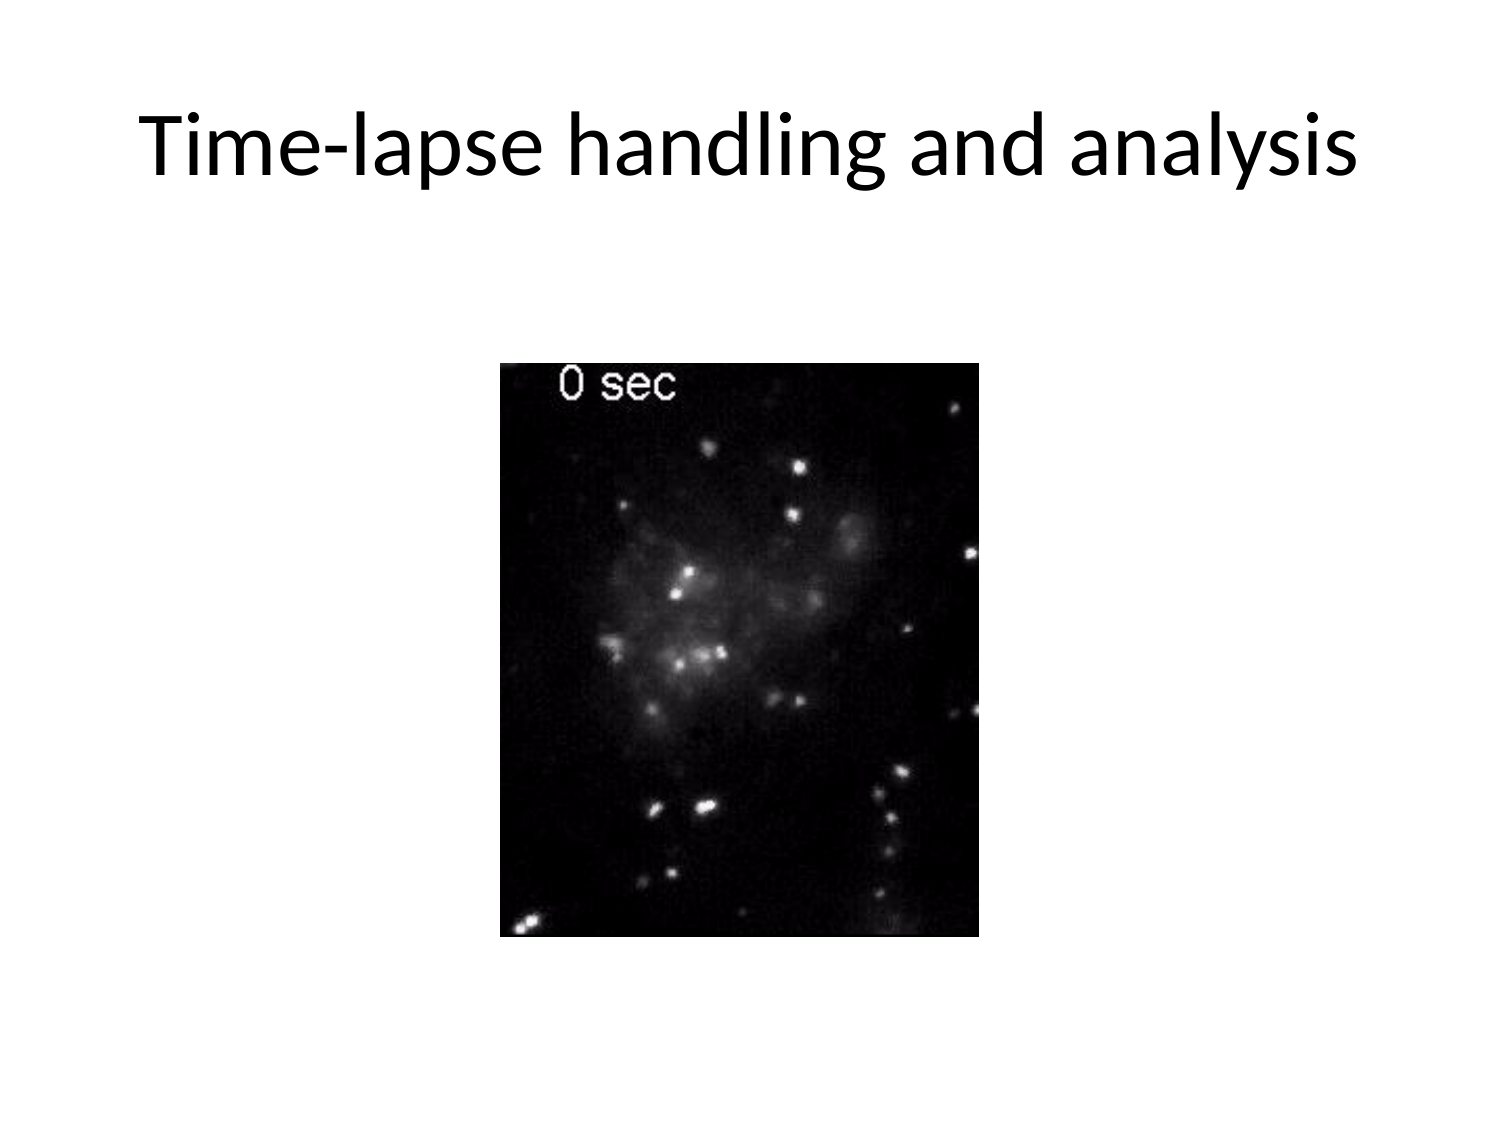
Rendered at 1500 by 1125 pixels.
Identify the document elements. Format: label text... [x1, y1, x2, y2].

title Time-lapse handling and analysis [74, 44, 1426, 233]
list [499, 362, 980, 938]
